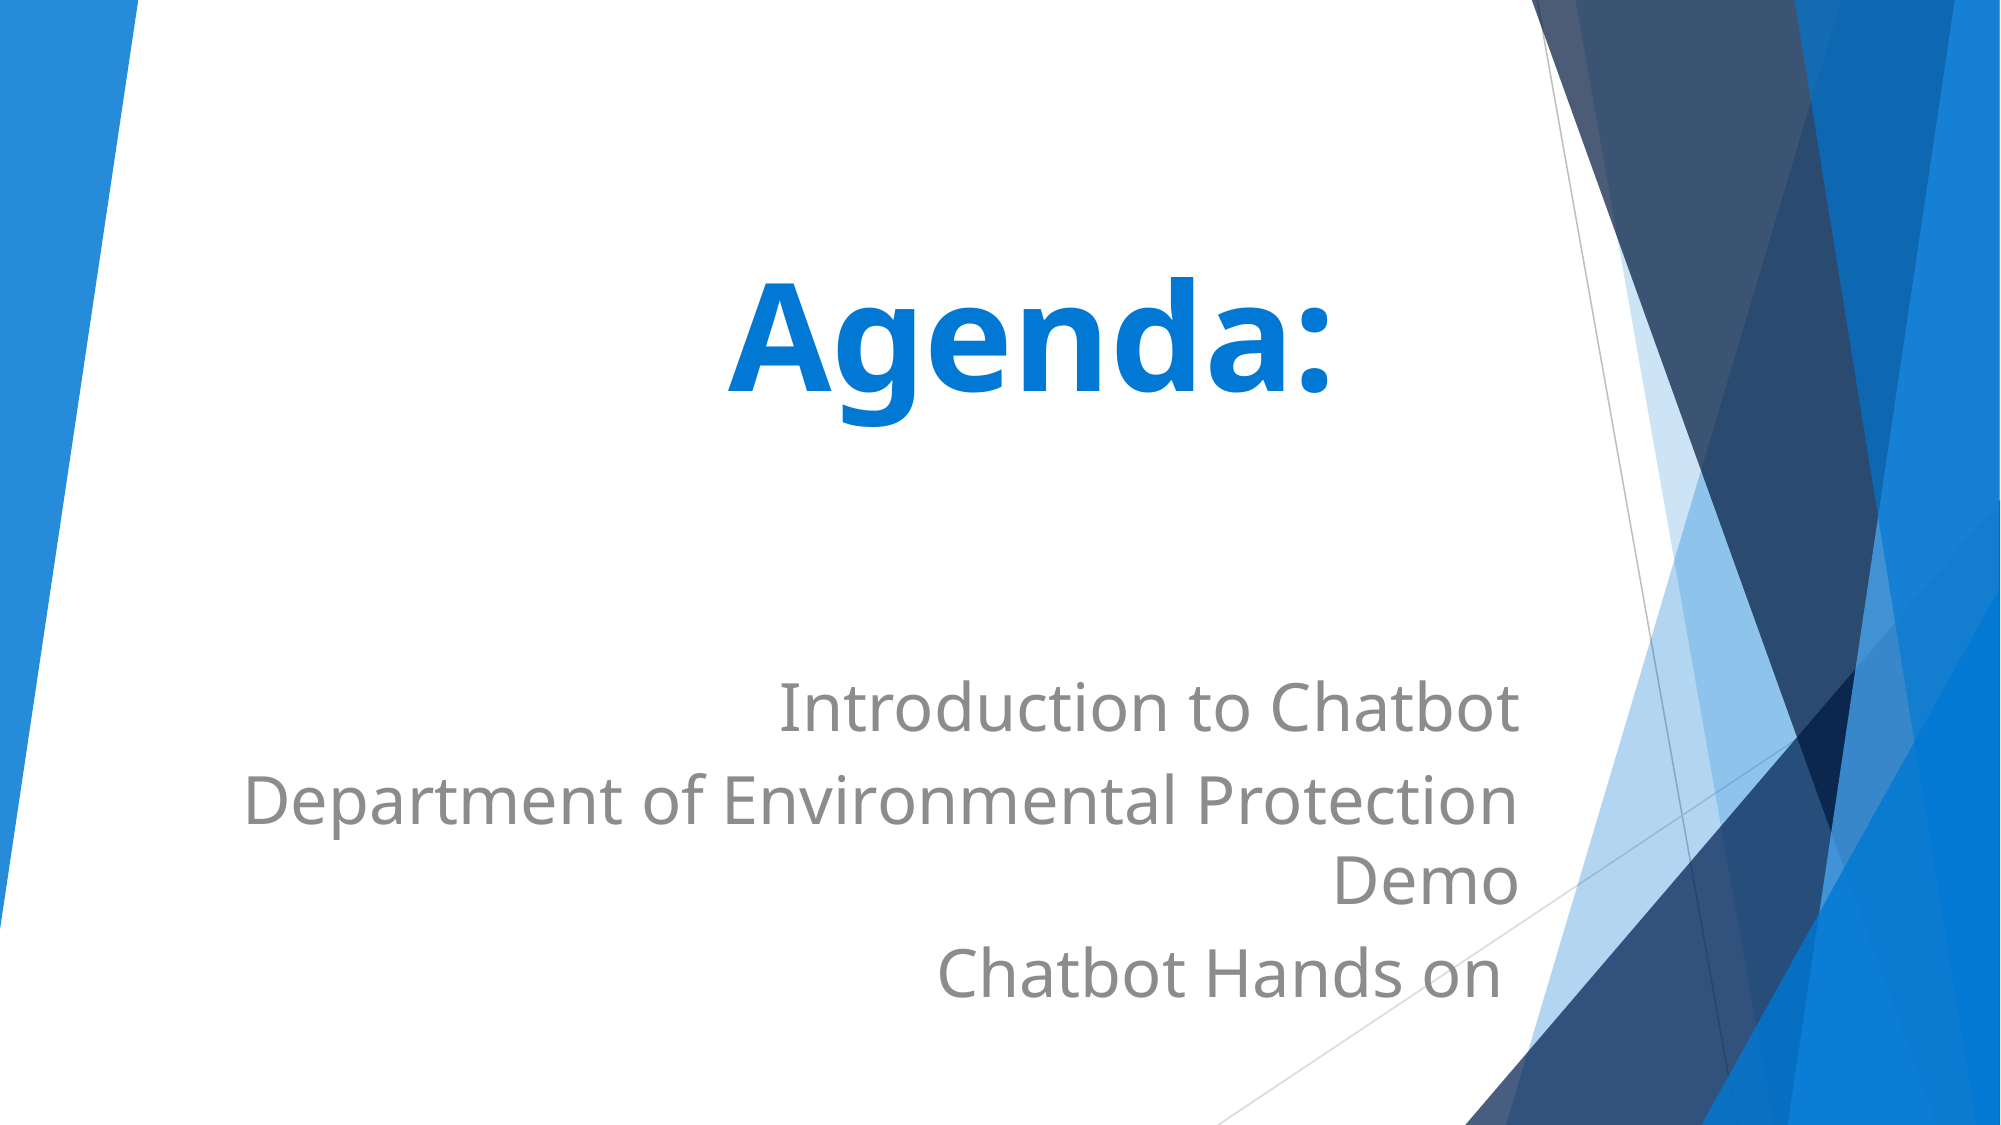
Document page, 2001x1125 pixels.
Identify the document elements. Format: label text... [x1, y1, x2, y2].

subtitle Introduction to Chatbot Department of Environmental Protection Demo Chatbot Hands on [76, 664, 1522, 1010]
title Agenda: [249, 184, 1337, 422]
